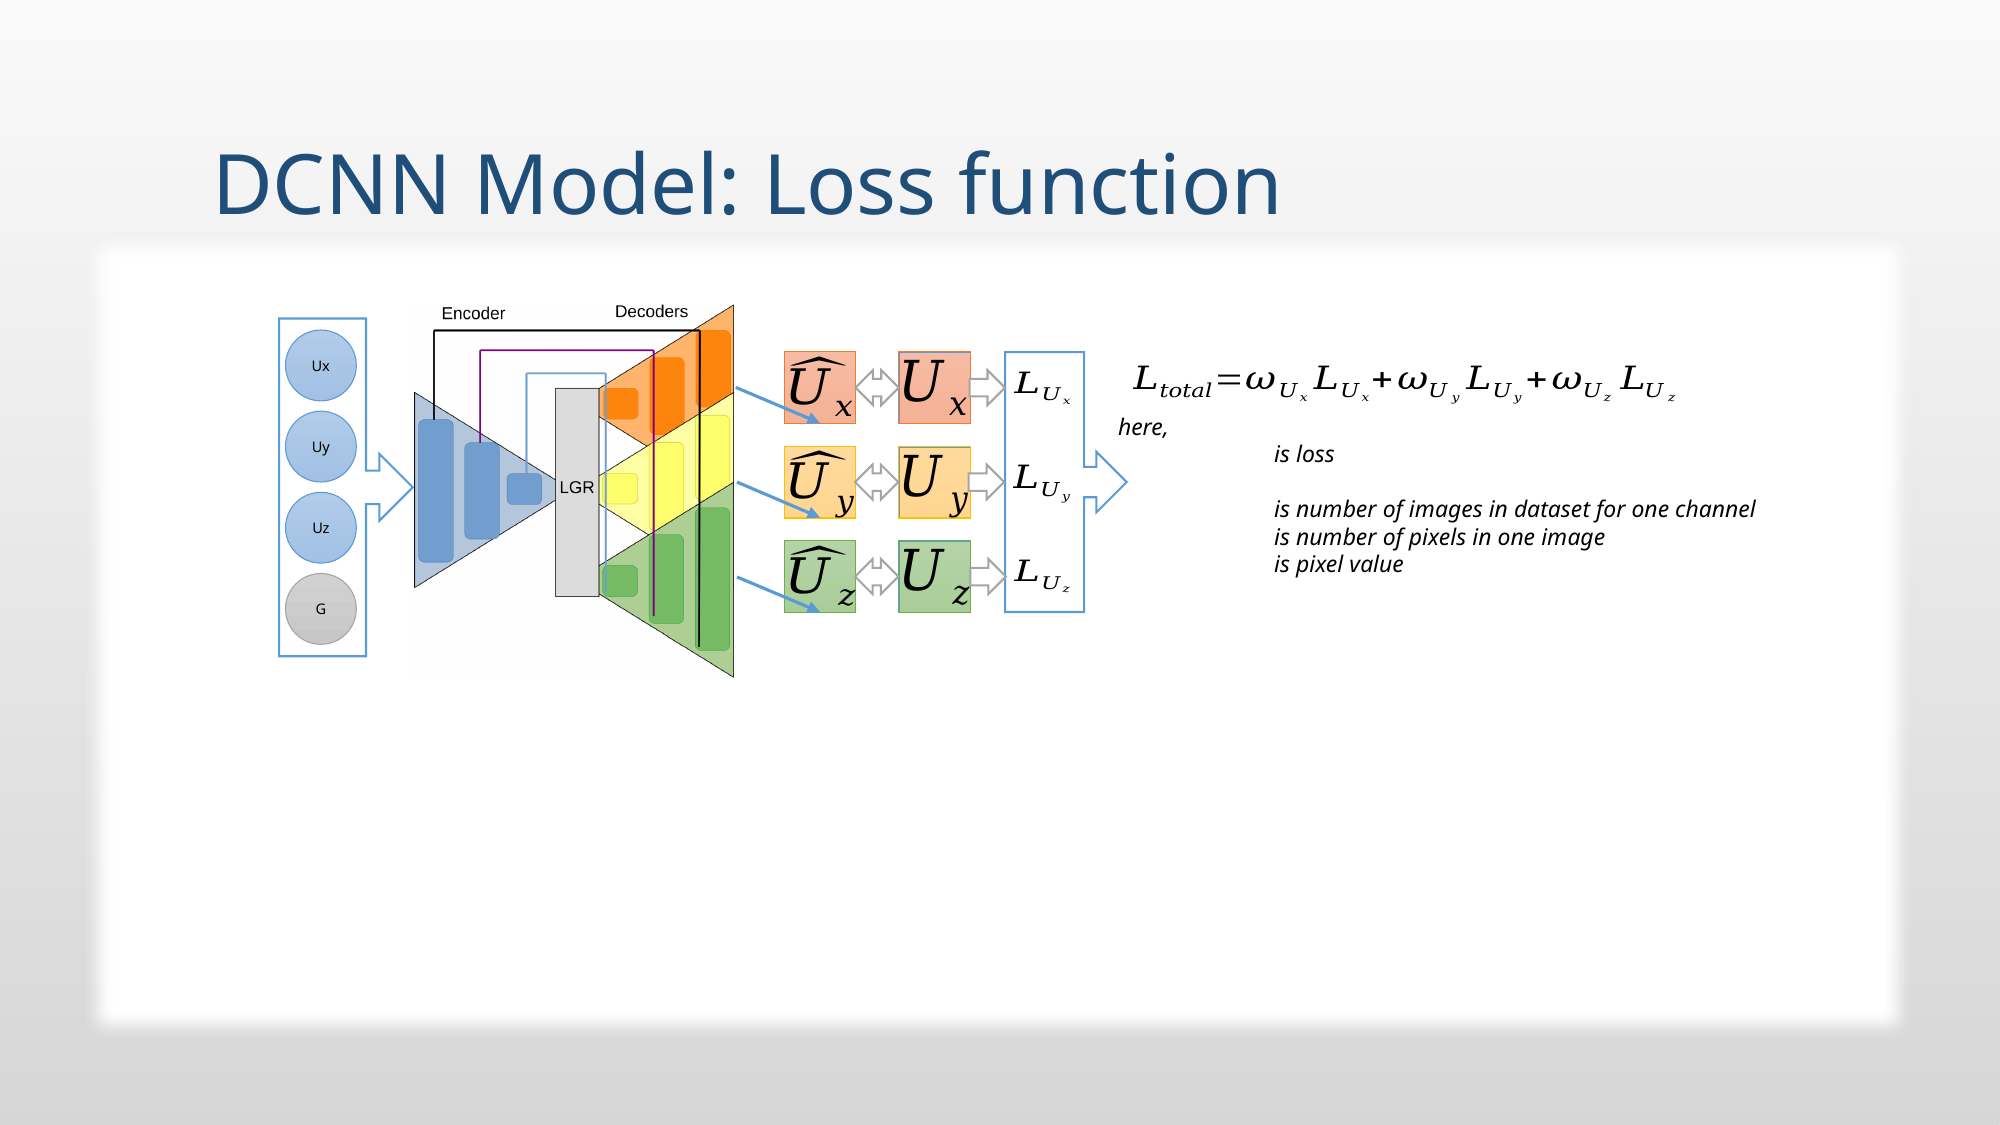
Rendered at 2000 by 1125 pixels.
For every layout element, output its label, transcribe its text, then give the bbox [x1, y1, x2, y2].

text_box [1004, 351, 1129, 614]
text_box [853, 556, 900, 597]
text_box [854, 367, 901, 408]
text_box [278, 317, 414, 658]
text_box [967, 462, 1006, 503]
picture [414, 304, 734, 678]
text_box [969, 556, 1008, 597]
text_box [853, 462, 900, 503]
text_box Ux [284, 329, 357, 402]
text_box [113, 262, 1886, 1013]
title DCNN Model: Loss function [197, 112, 1803, 263]
text_box Uz [284, 491, 357, 564]
text_box [968, 367, 1007, 408]
text_box G [284, 572, 357, 645]
text_box Uy [284, 410, 357, 483]
